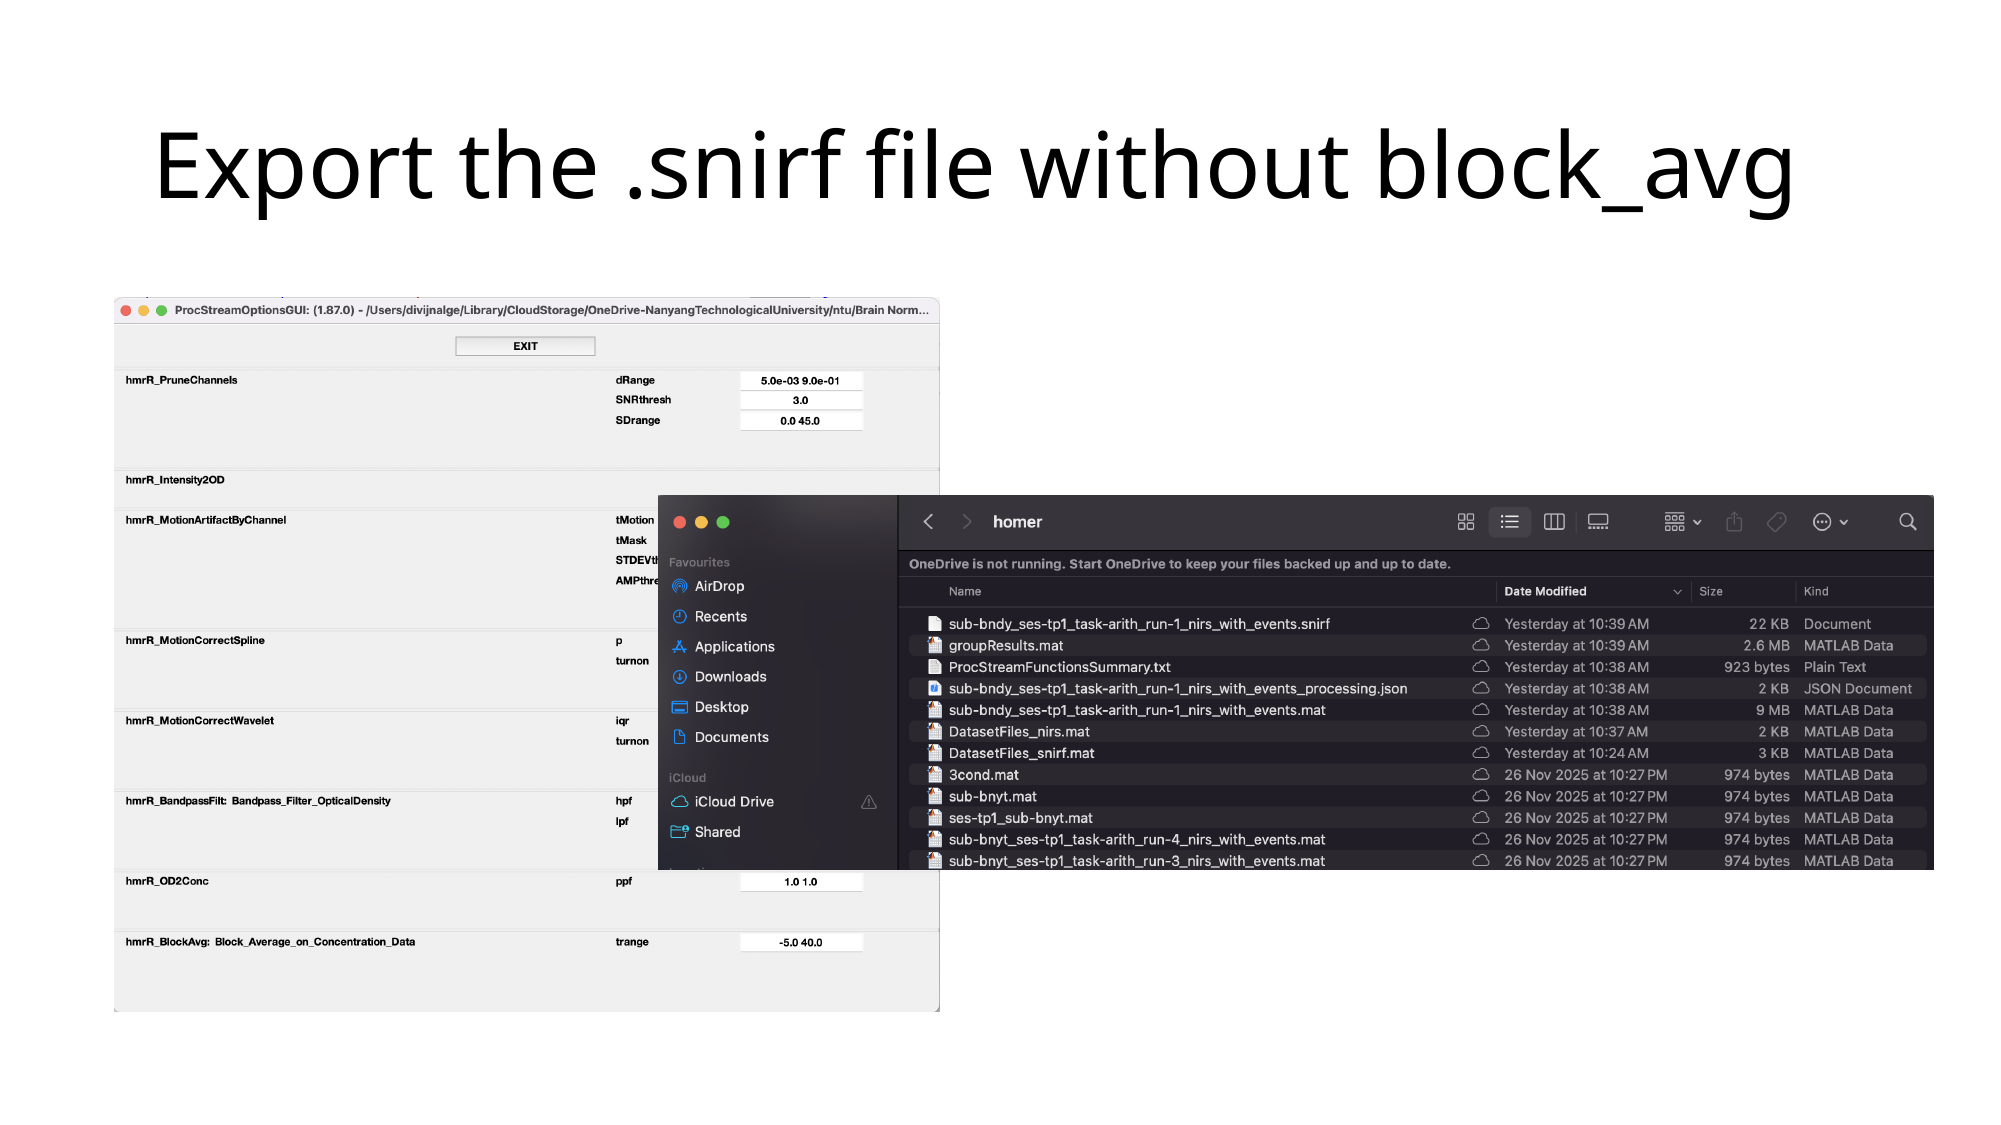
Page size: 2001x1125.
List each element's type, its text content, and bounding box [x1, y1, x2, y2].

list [114, 297, 941, 1013]
picture [658, 494, 1935, 871]
title Export the .snirf file without block_avg [137, 59, 1863, 278]
